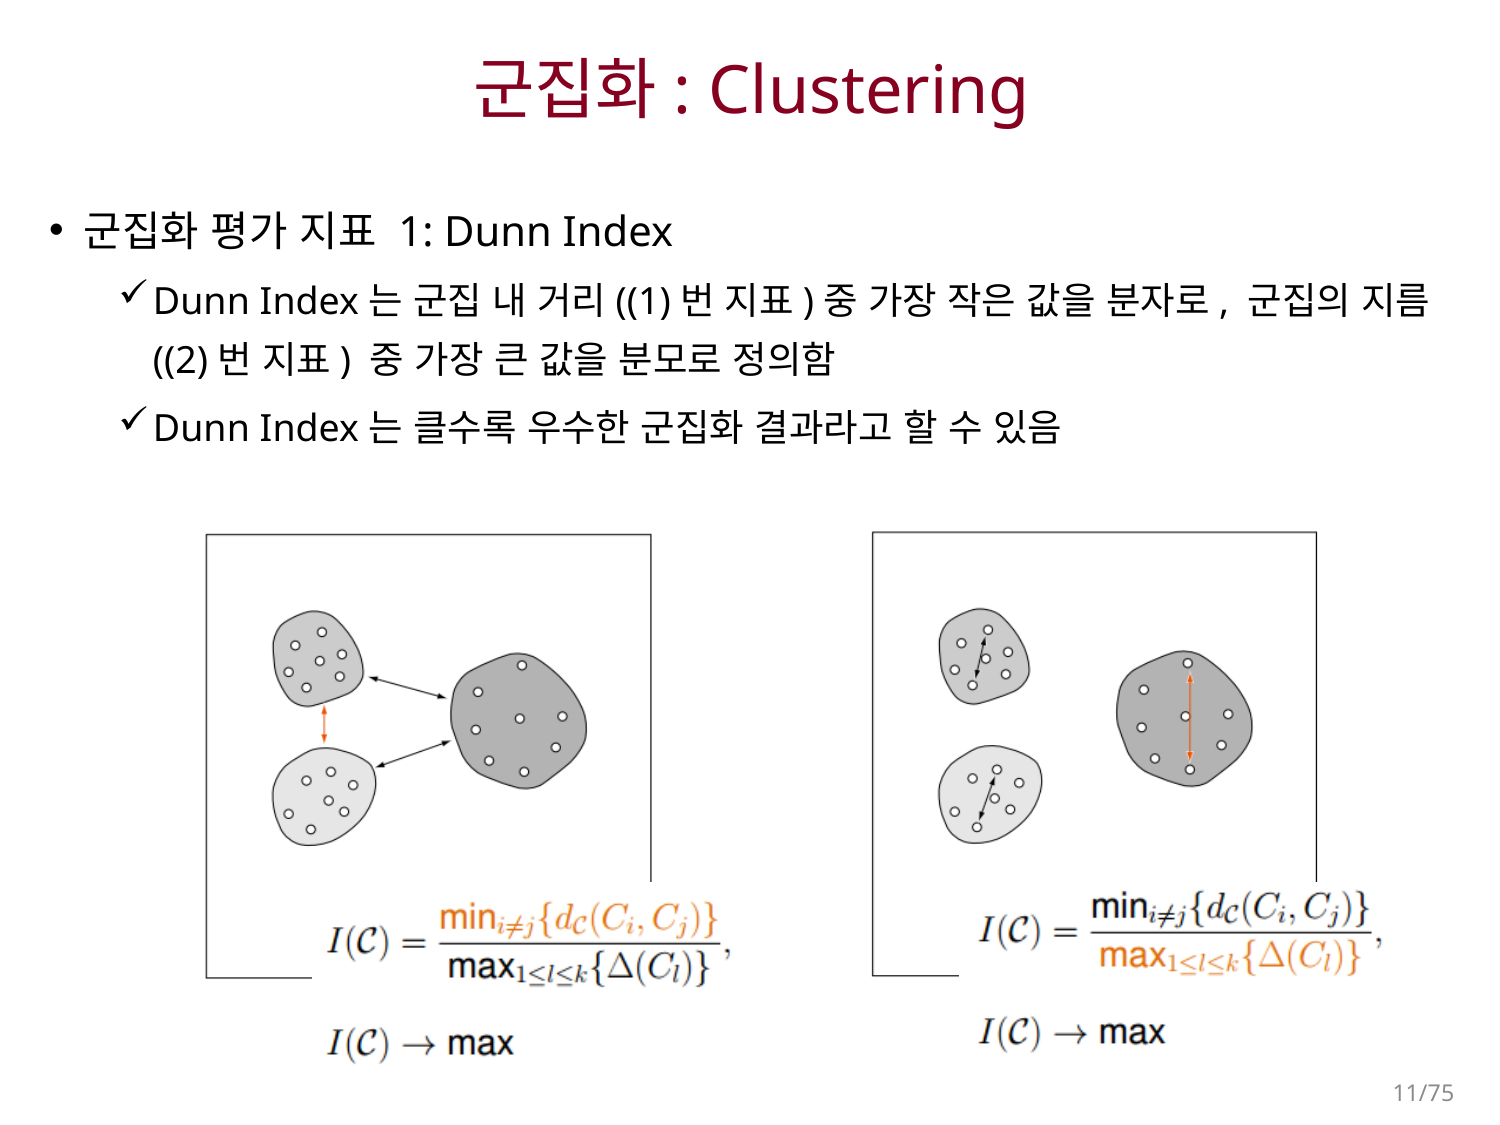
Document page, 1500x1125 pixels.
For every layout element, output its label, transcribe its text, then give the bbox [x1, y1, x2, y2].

title 군집화: Clustering [34, 37, 1470, 147]
slide_number 11/75 [1131, 1071, 1470, 1116]
picture [194, 521, 744, 1083]
list 군집화 평가 지표 1: Dunn Index Dunn Index는 군집 내 거리((1)번 지표)중 가장 작은 값을 분자로, 군집의 지름((2)번 지표) 중 가장 큰 값을 분모로 정의함 Dunn Index는 클수록 우수한 군집화 결과라고 할 수 있음 [34, 181, 1470, 1059]
picture [865, 521, 1400, 1075]
